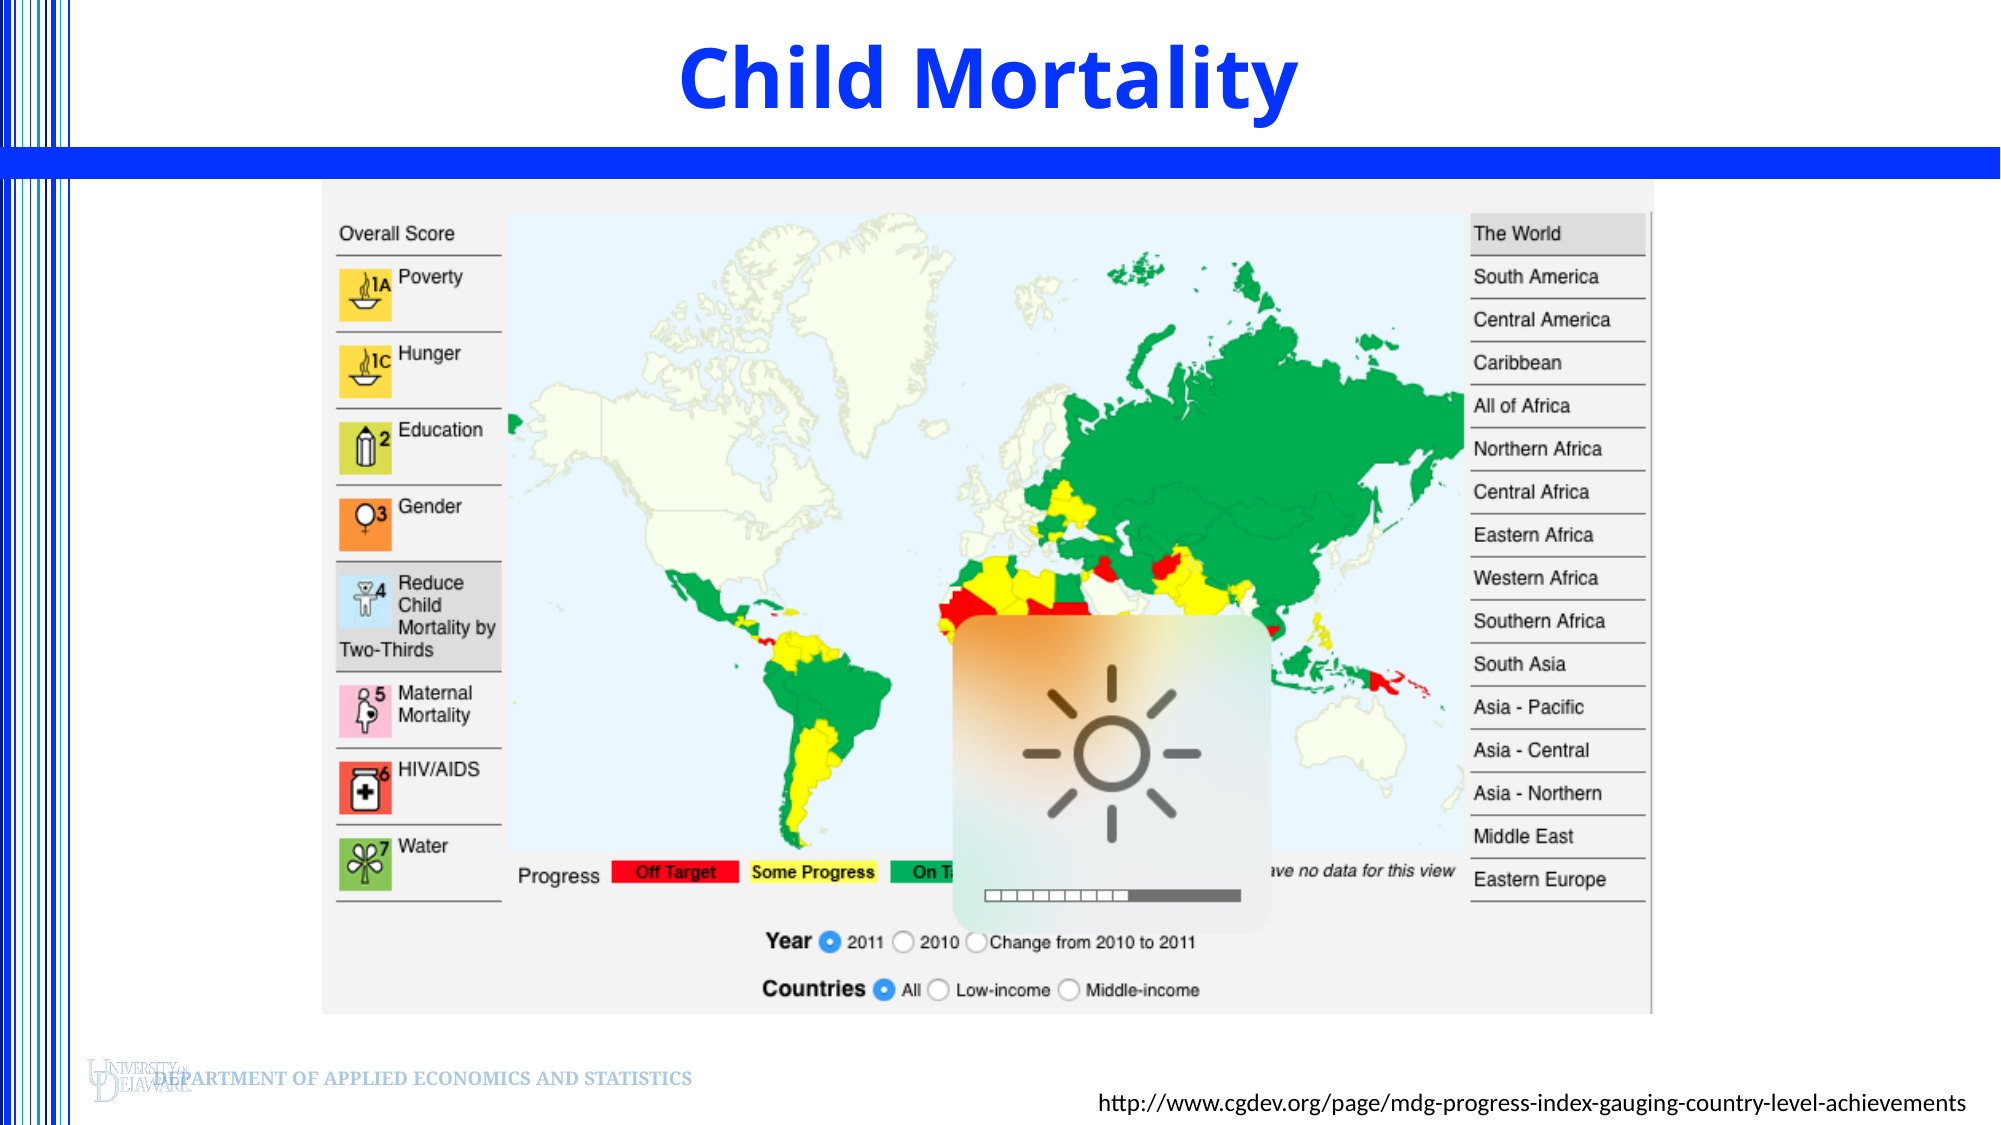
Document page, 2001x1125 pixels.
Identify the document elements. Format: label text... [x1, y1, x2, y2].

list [322, 180, 1654, 1014]
title Child Mortality [113, 18, 1863, 146]
text_box http://www.cgdev.org/page/mdg-progress-index-gauging-country-level-achievements [1083, 1079, 2000, 1125]
